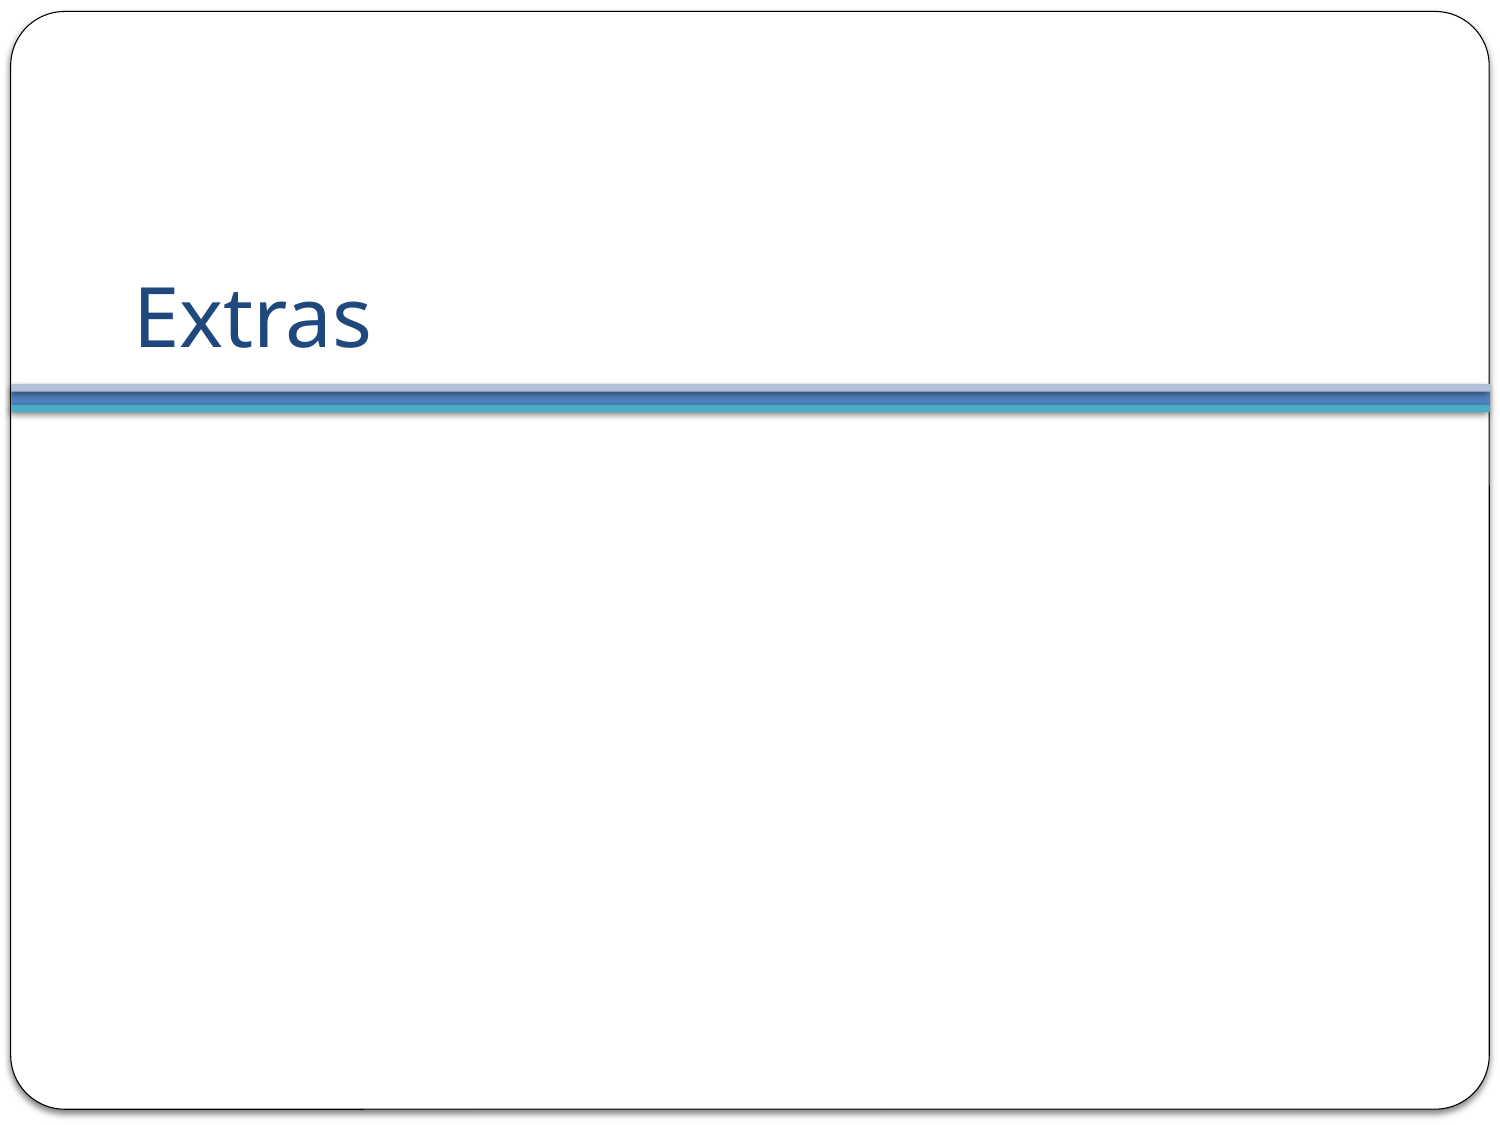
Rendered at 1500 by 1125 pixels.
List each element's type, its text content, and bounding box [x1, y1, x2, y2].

title Extras [118, 156, 1394, 380]
